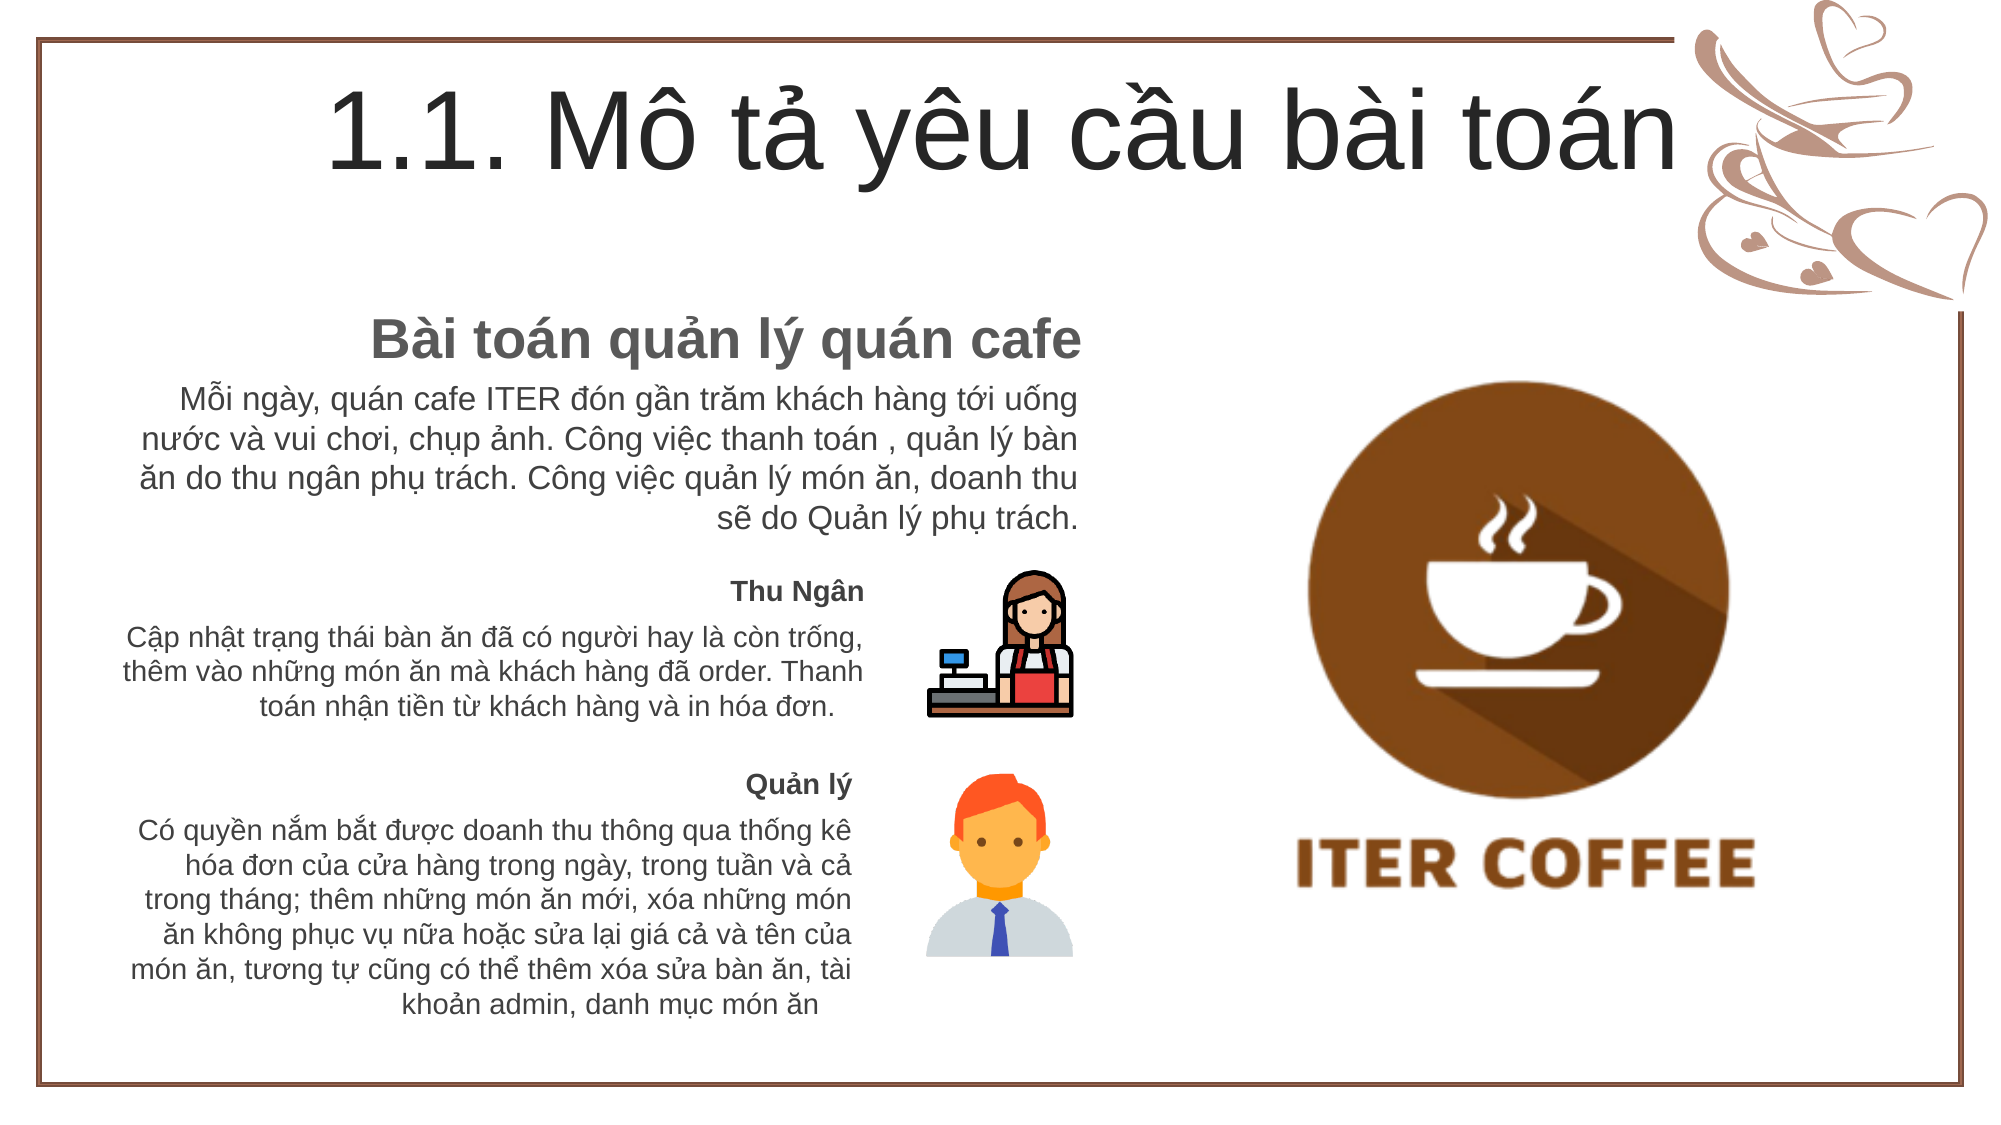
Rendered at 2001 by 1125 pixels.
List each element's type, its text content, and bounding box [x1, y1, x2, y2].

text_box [95, 757, 868, 1031]
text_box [88, 295, 1098, 547]
picture [1190, 295, 1863, 961]
picture [889, 755, 1109, 974]
picture [922, 565, 1078, 722]
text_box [107, 565, 880, 732]
list 1.1. Mô tả yêu cầu bài toán [53, 73, 1952, 193]
